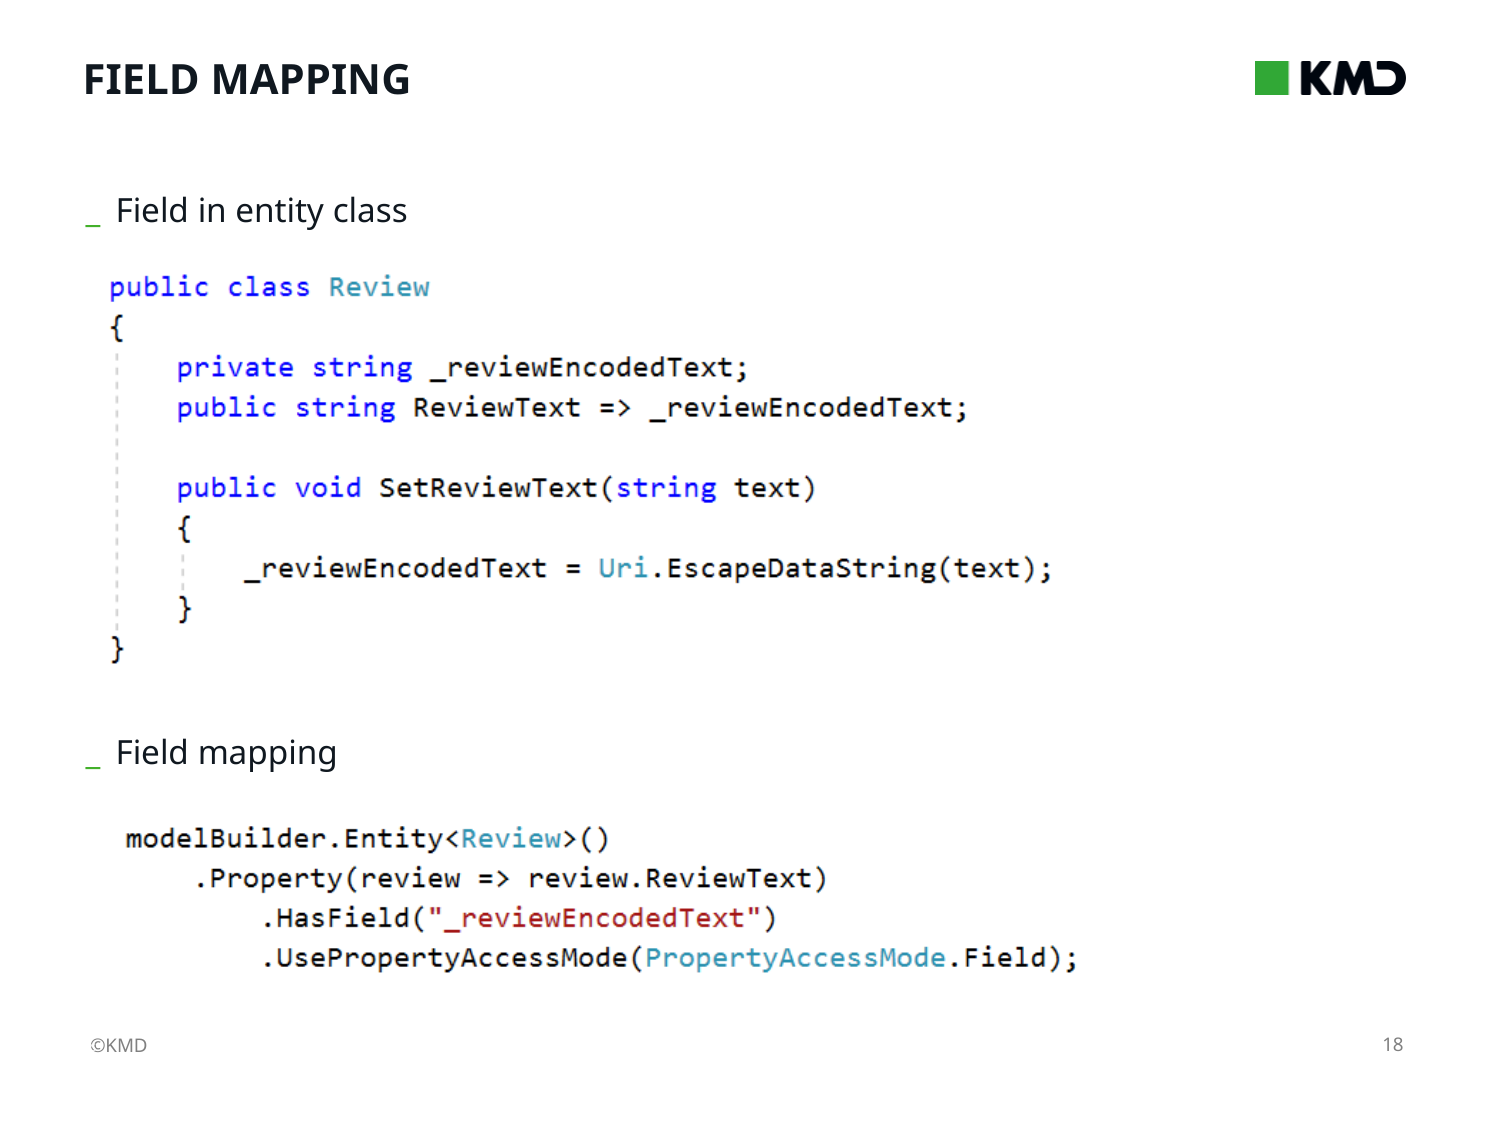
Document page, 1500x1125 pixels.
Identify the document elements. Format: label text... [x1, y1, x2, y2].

title Field Mapping [0, 0, 1222, 154]
picture [93, 269, 1177, 689]
list Field in entity class Field mapping [85, 189, 1406, 1019]
picture [1255, 61, 1406, 95]
picture [85, 807, 1156, 1002]
slide_number 18 [1331, 1033, 1404, 1069]
